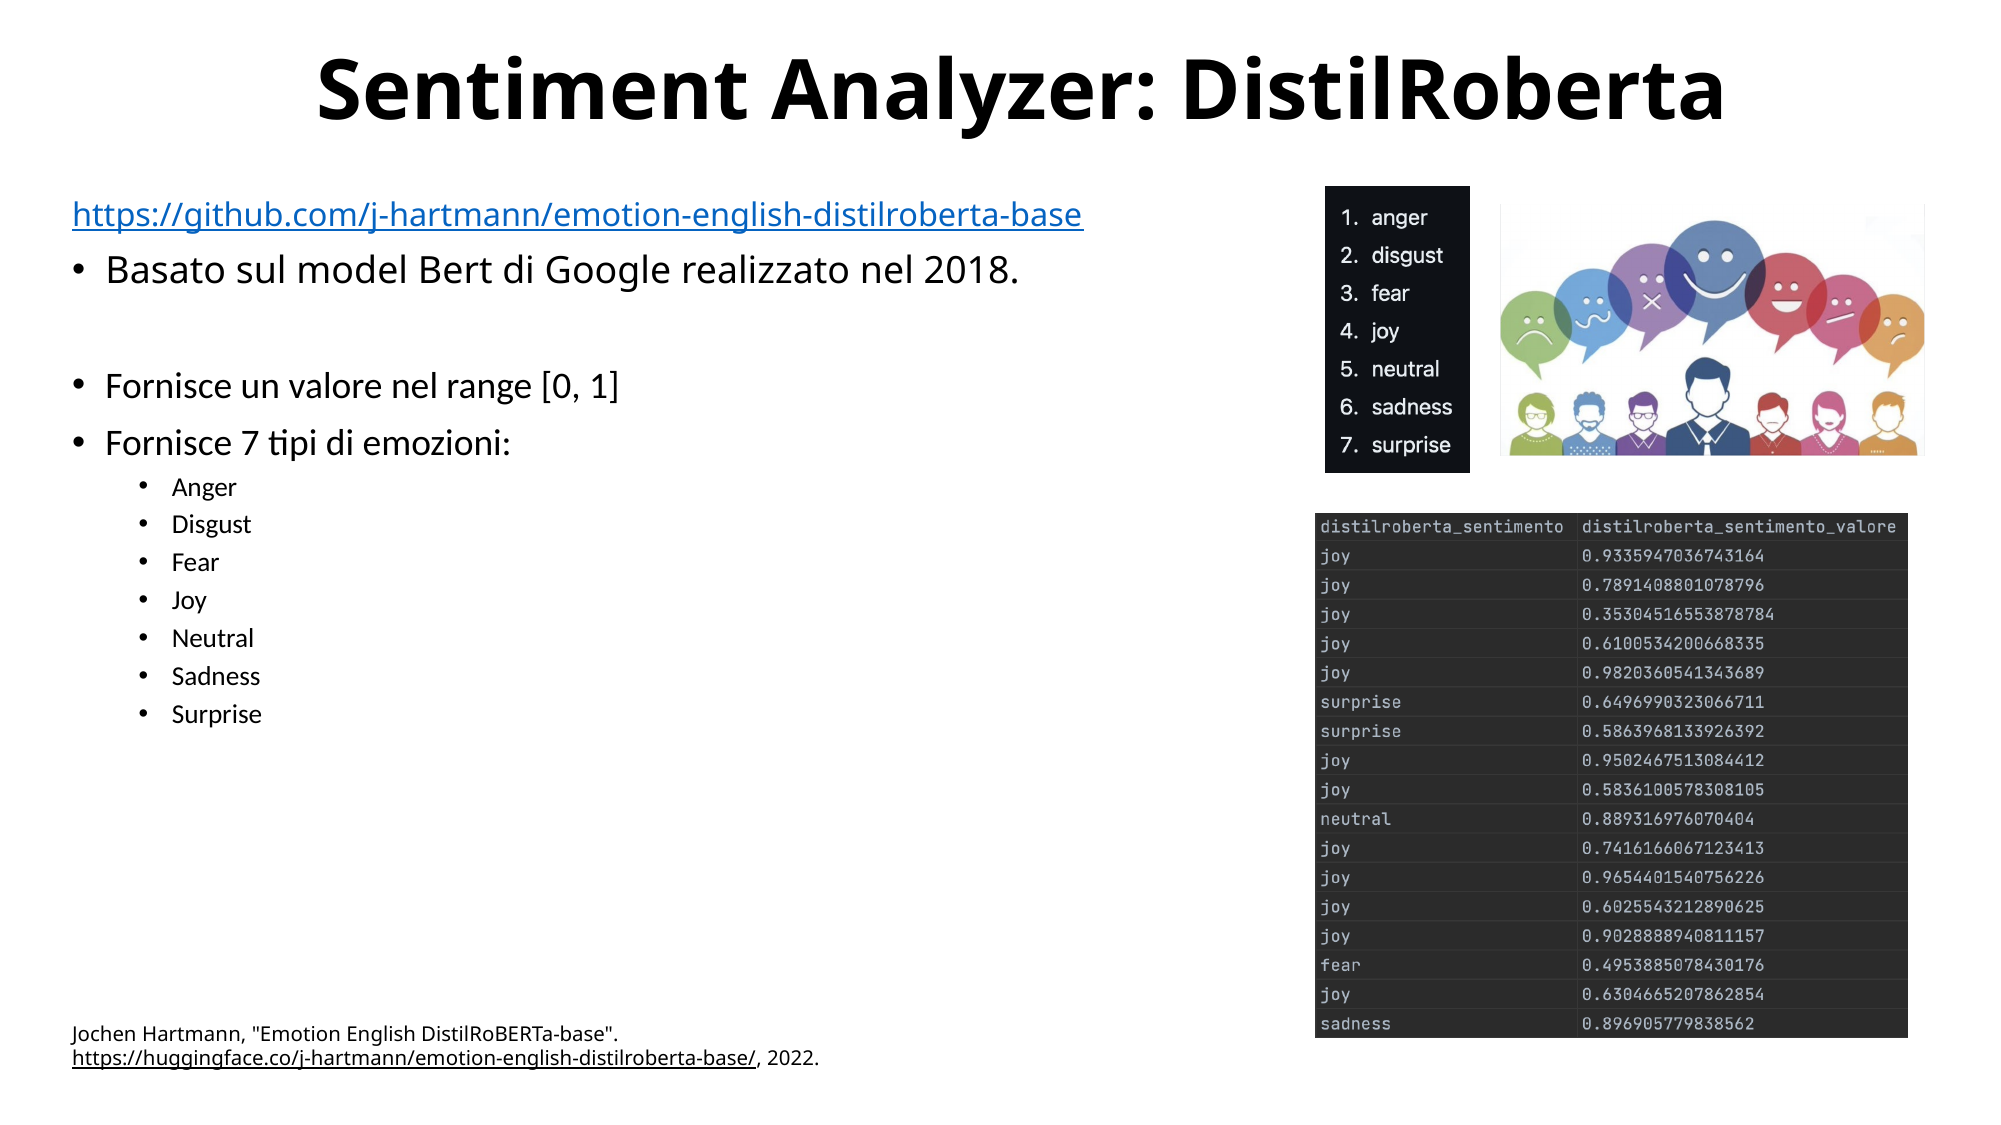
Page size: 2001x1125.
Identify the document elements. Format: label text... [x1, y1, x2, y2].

picture [1315, 513, 1908, 1038]
list https://github.com/j-hartmann/emotion-english-distilroberta-base Basato sul model Bert di Google realizzato nel 2018. Fornisce un valore nel range [0, 1] Fornisce 7 tipi di emozioni: Anger Disgust Fear Joy Neutral Sadness Surprise Jochen Hartmann, "Emotion English DistilRoBERTa-base". https://huggingface.co/j-hartmann/emotion-english-distilroberta-base/, 2022. [57, 186, 1285, 1087]
picture [1500, 204, 1925, 456]
picture [1325, 186, 1470, 473]
title Sentiment Analyzer: DistilRoberta [182, 38, 1863, 147]
